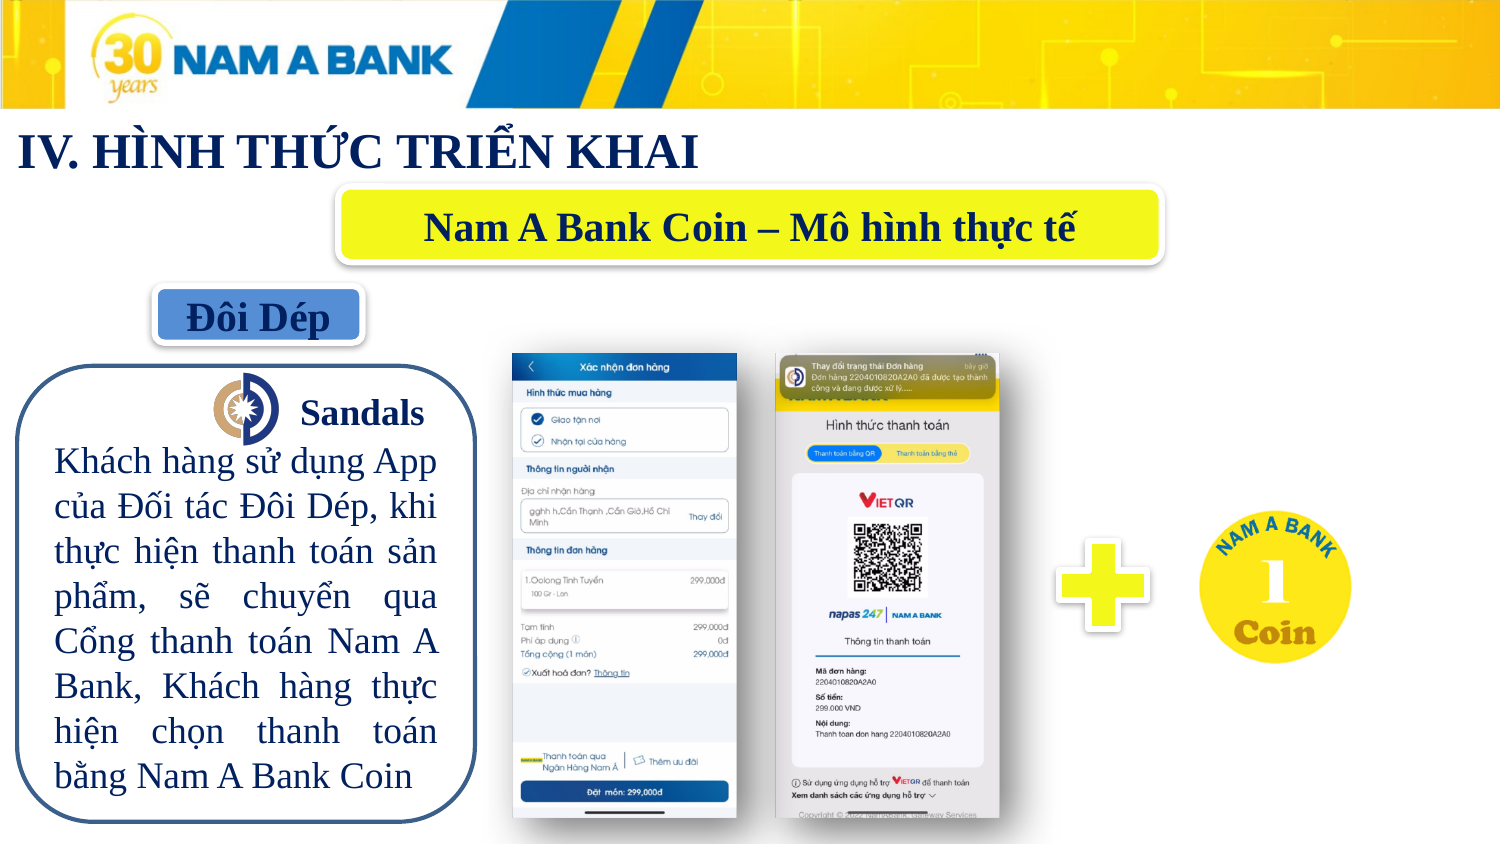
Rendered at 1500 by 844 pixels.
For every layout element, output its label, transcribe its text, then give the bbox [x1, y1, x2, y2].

text_box IV. HÌNH THỨC TRIỂN KHAI [3, 118, 1104, 186]
text_box Sandals [289, 380, 440, 441]
text_box [1056, 538, 1150, 632]
text_box Đôi Dép [151, 282, 366, 346]
text_box Khách hàng sử dụng App của Đối tác Đôi Dép, khi thực hiện thanh toán sản phẩm, sẽ chuyển qua Cổng thanh toán Nam A Bank, Khách hàng thực hiện chọn thanh toán bằng Nam A Bank Coin [15, 363, 478, 824]
text_box Nam A Bank Coin – Mô hình thực tế [335, 183, 1165, 266]
picture [0, 0, 1500, 844]
